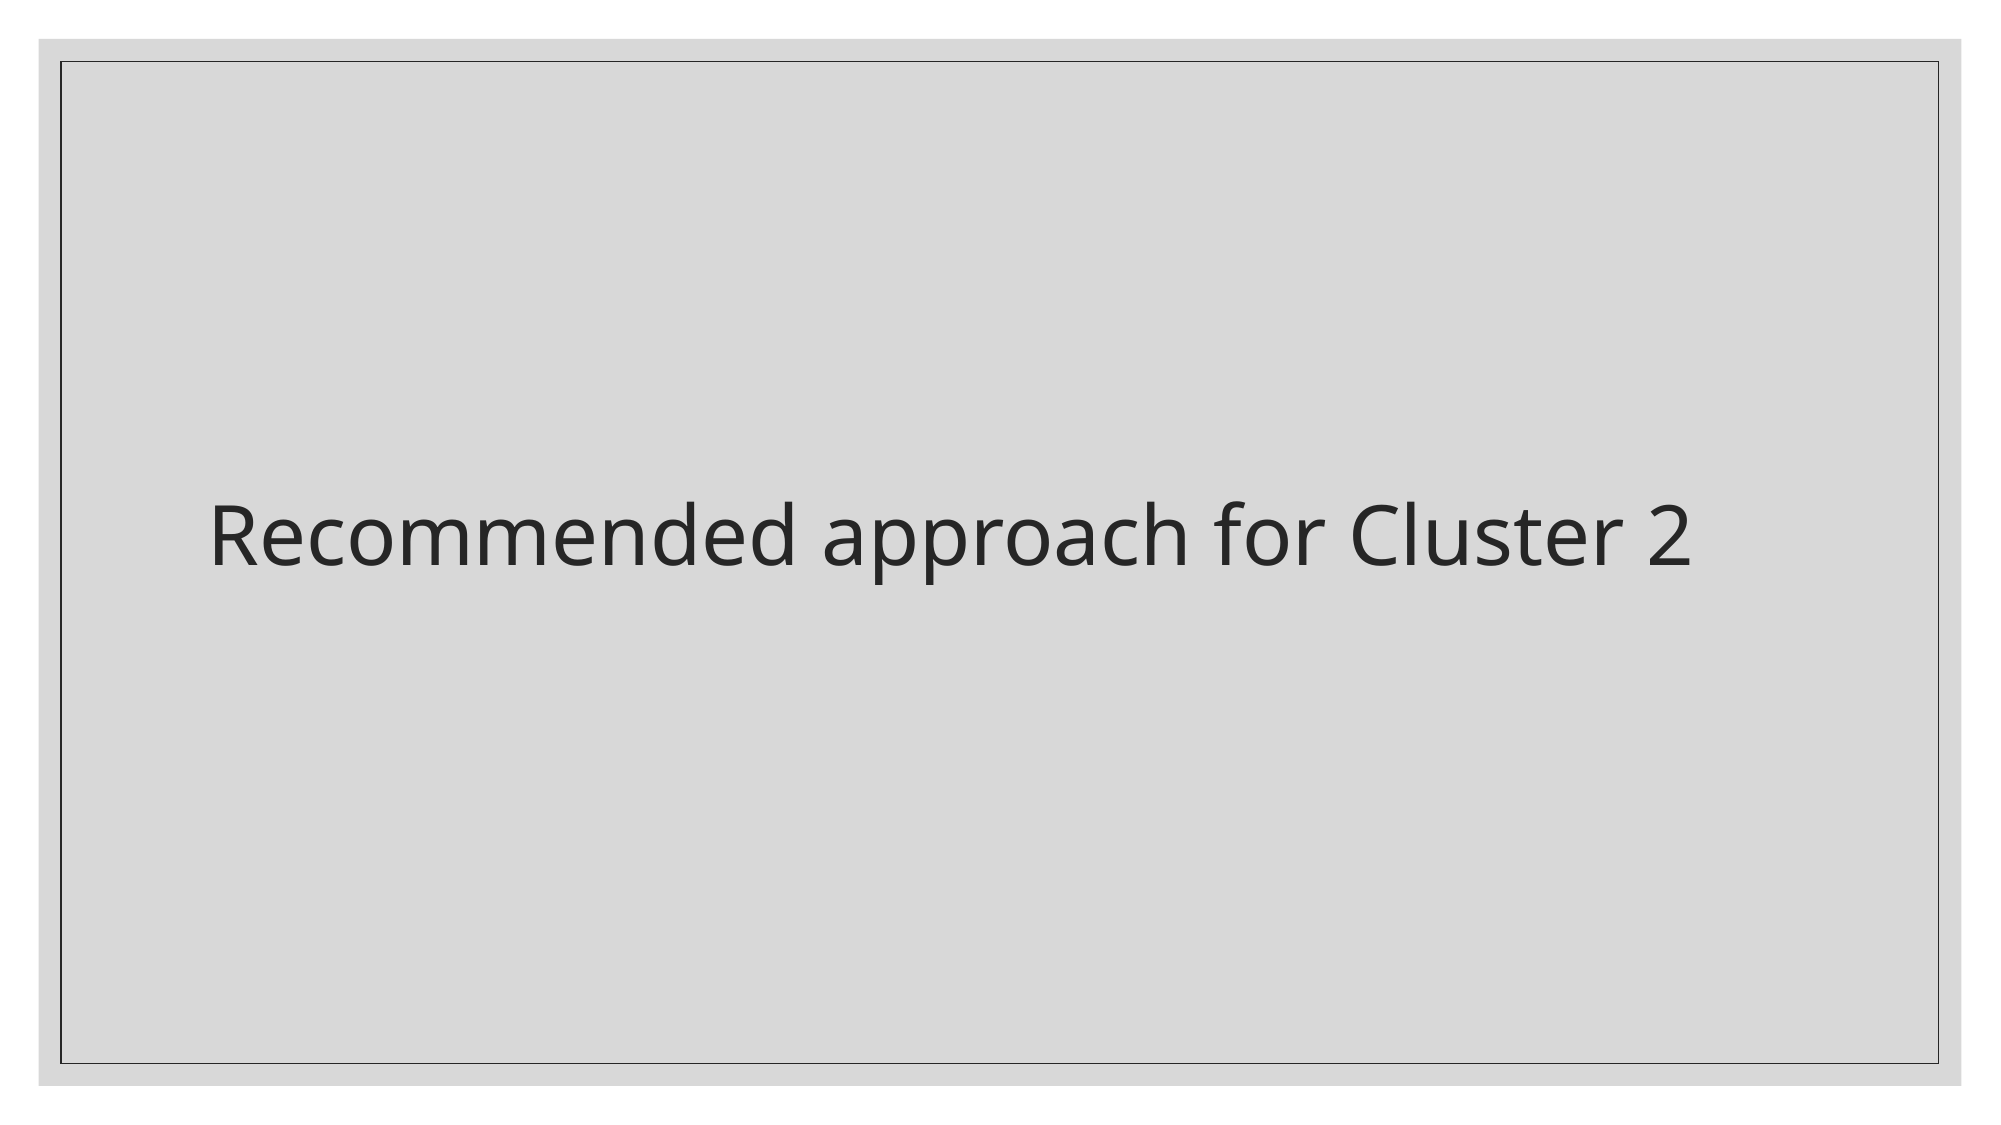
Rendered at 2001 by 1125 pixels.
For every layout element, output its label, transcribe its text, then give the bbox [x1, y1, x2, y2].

title Recommended approach for Cluster 2 [192, 425, 1843, 651]
